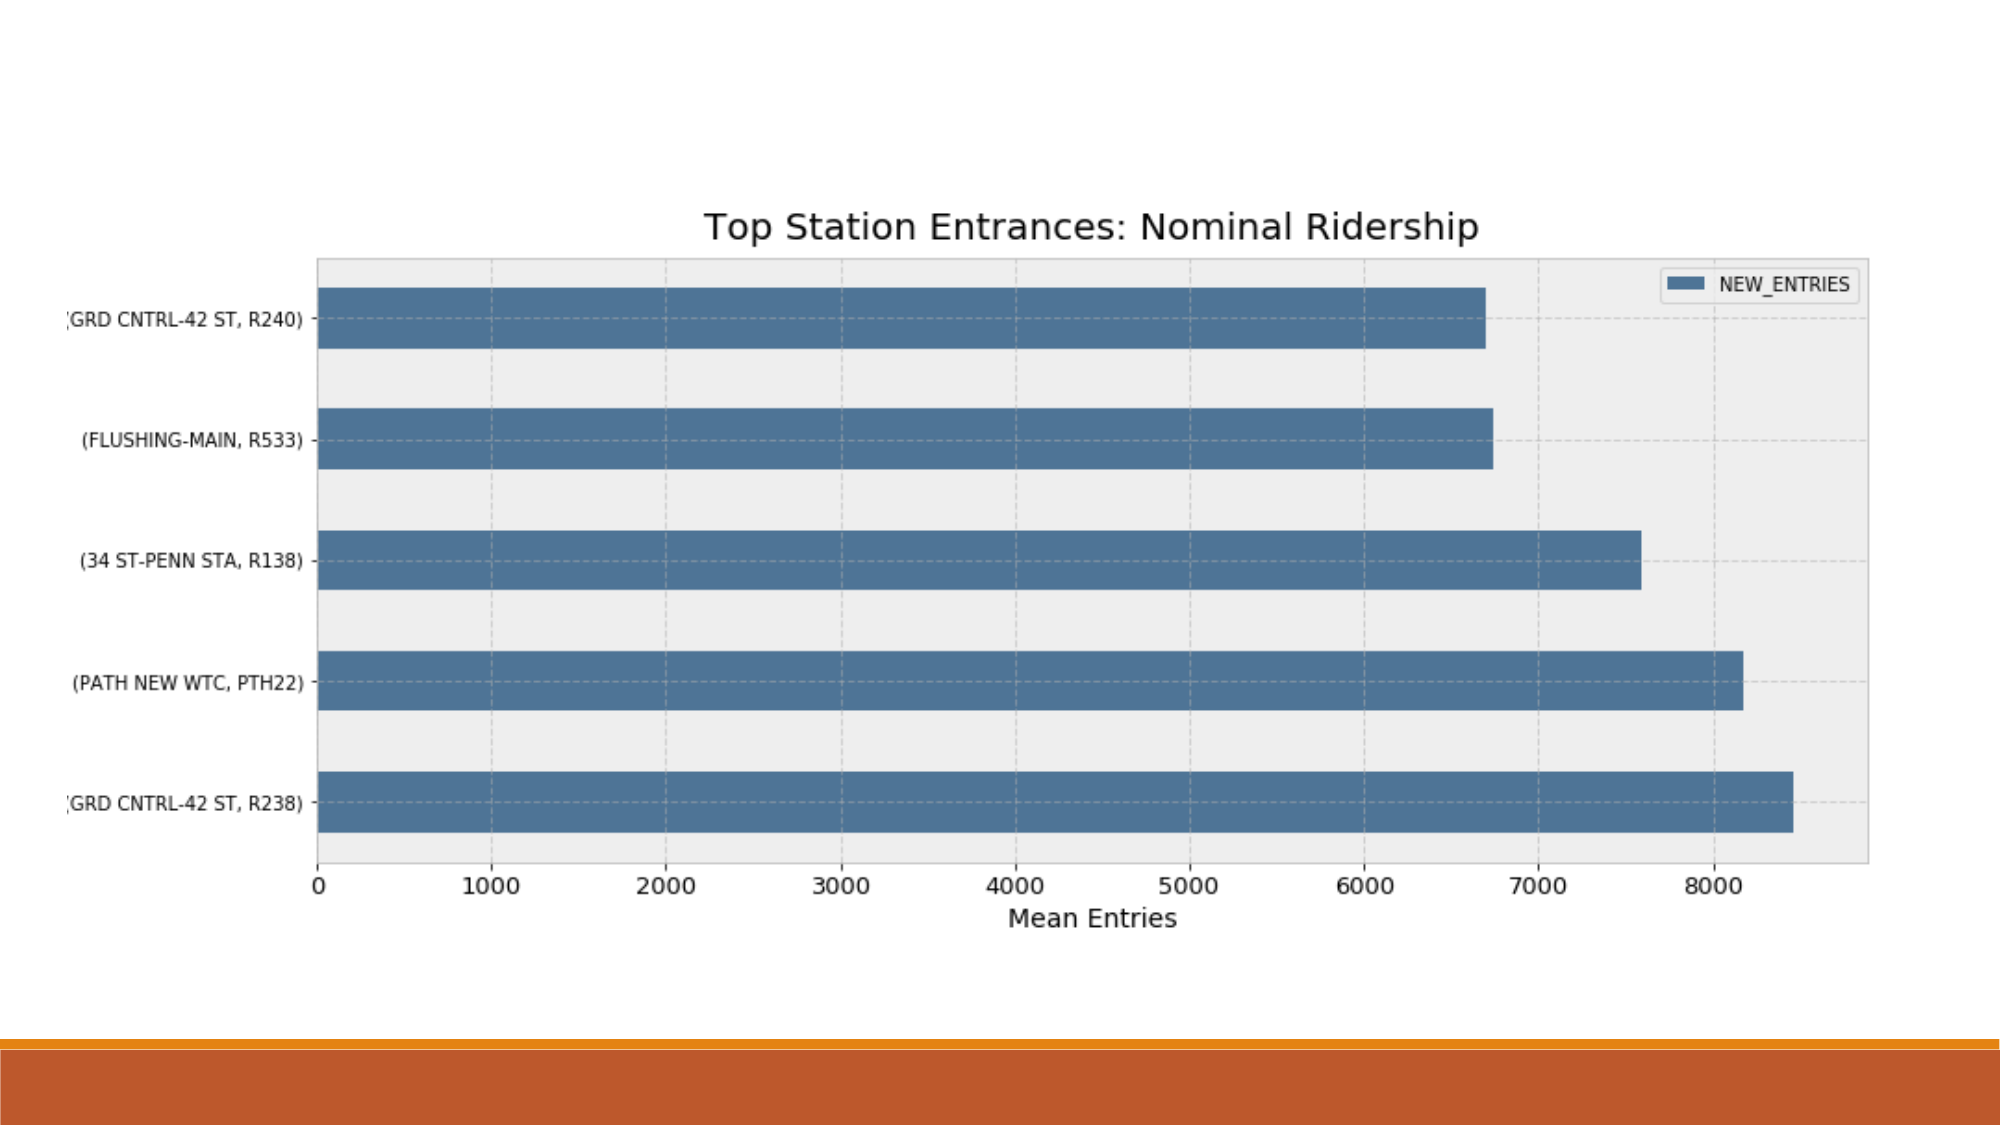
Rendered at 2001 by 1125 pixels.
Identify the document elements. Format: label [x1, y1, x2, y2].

picture [67, 161, 2000, 964]
